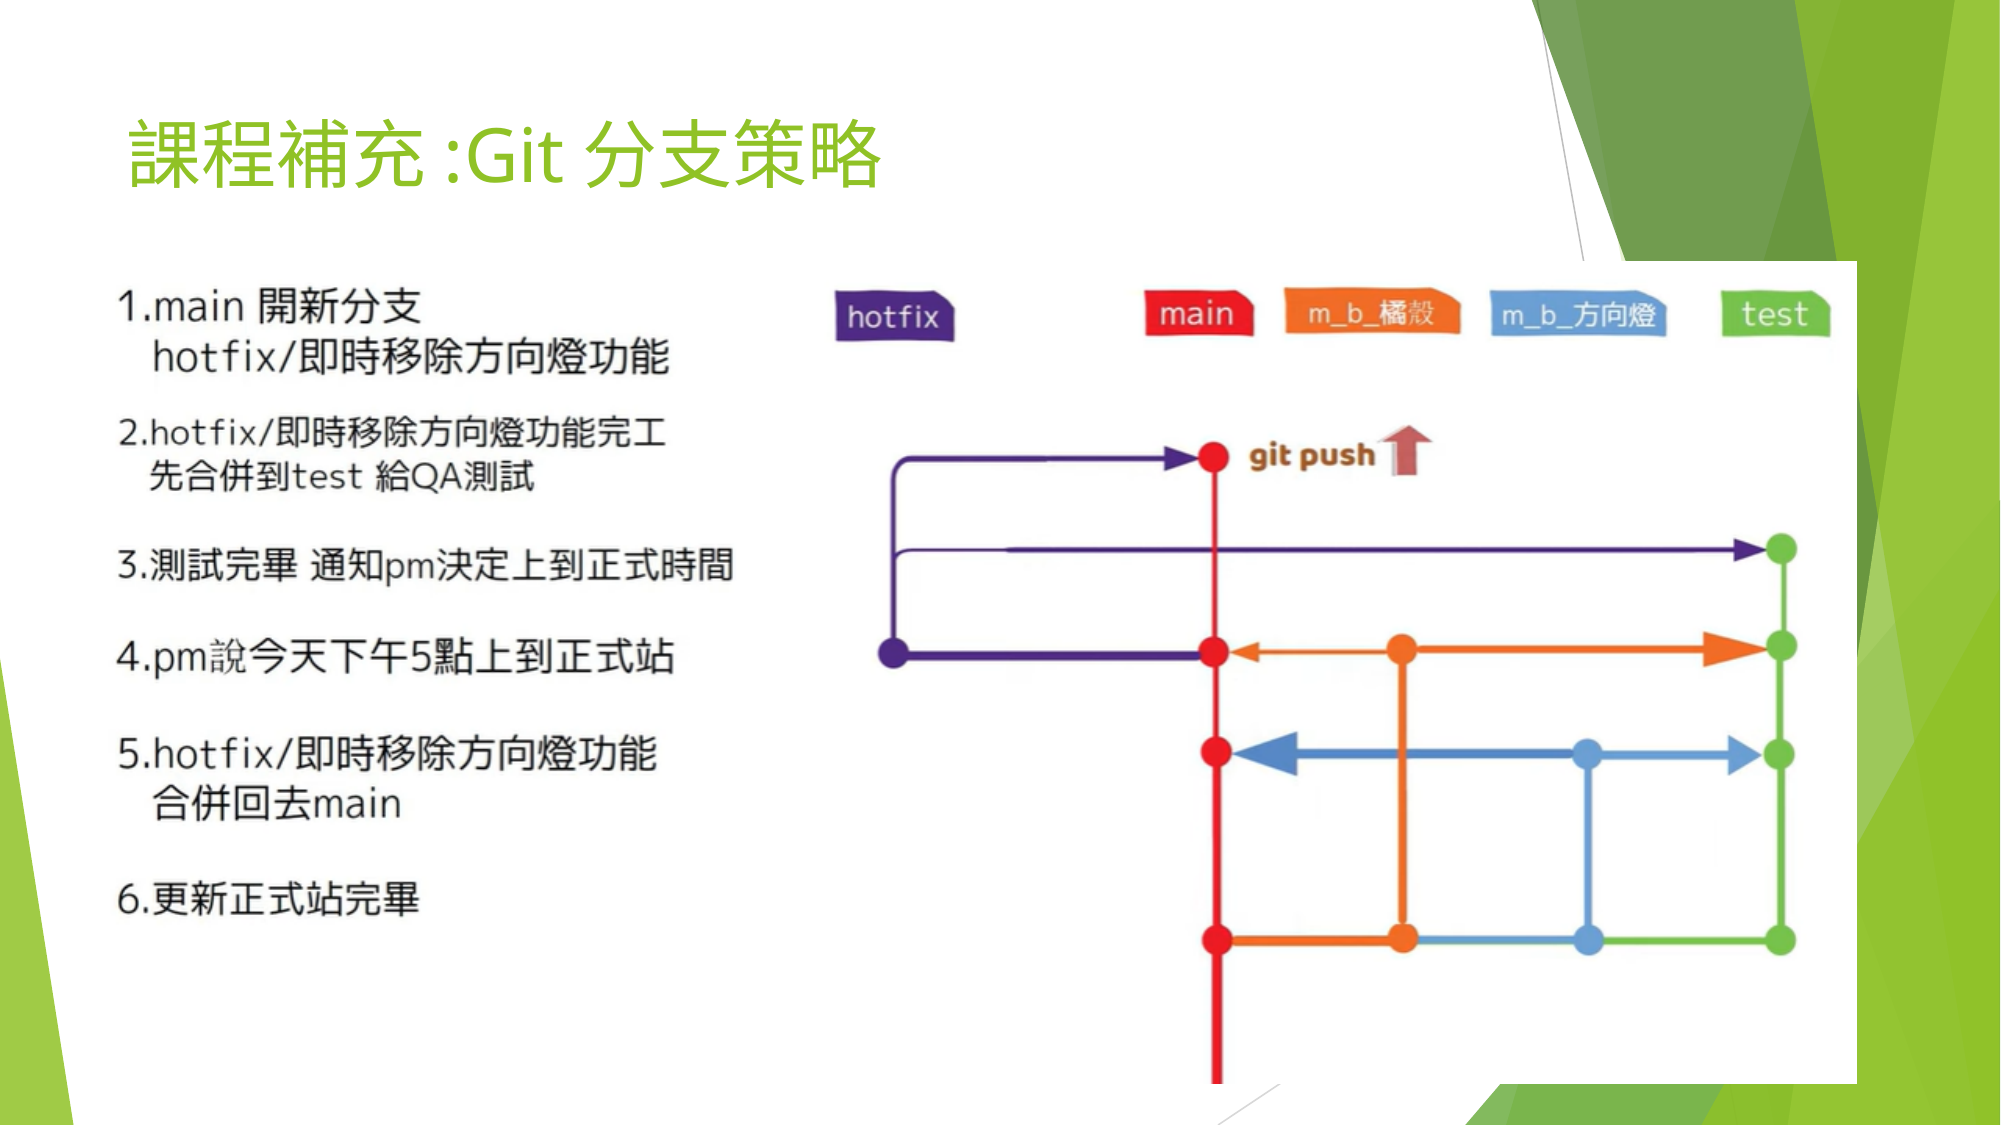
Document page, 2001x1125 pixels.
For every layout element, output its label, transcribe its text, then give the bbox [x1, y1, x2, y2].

picture [88, 261, 1857, 1084]
title 課程補充:Git分支策略 [111, 99, 1522, 259]
